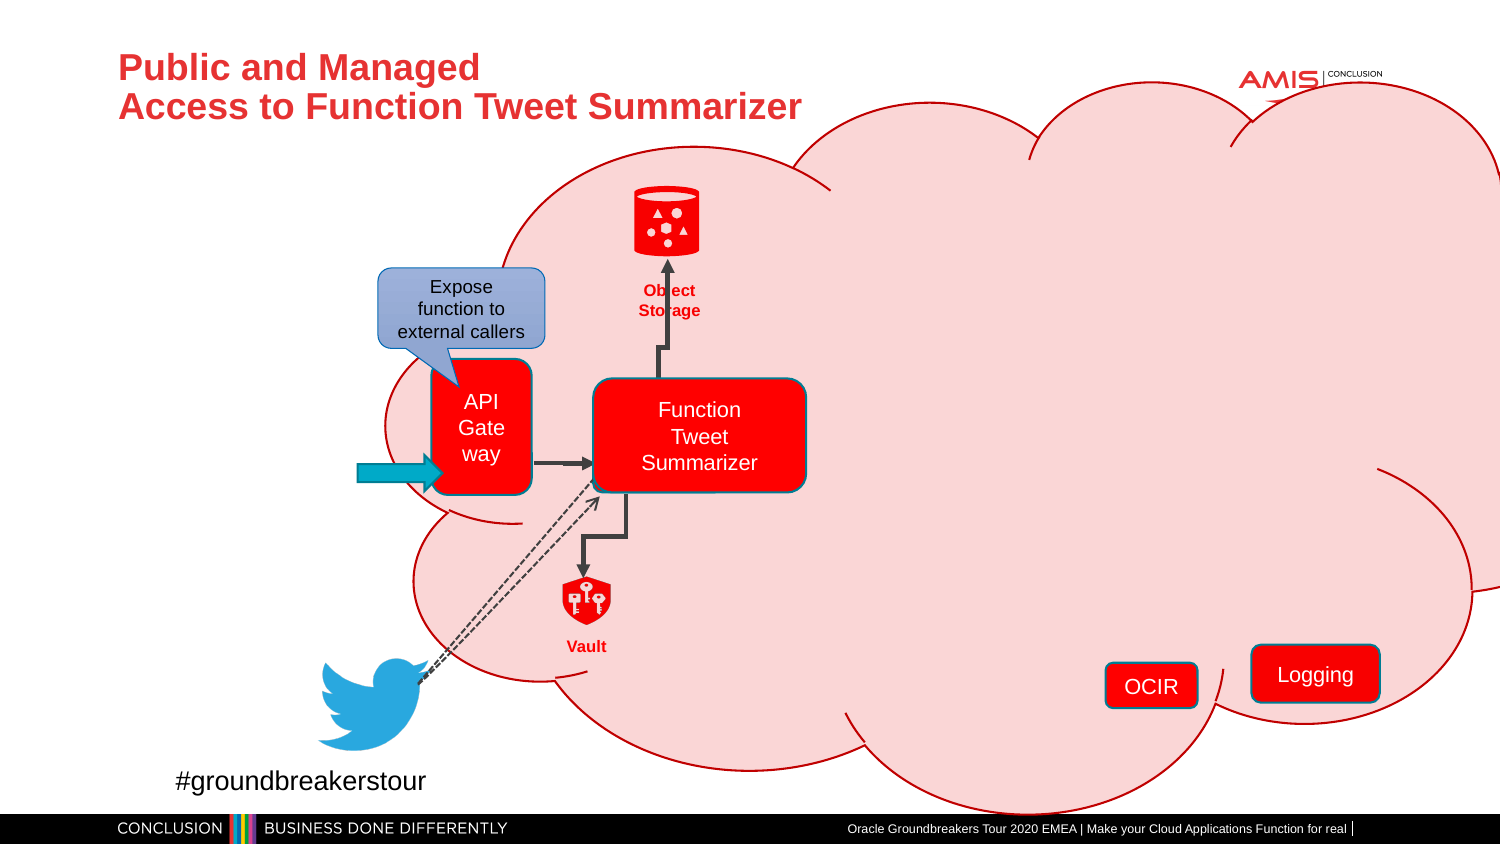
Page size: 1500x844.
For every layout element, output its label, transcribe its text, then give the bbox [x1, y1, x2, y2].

picture [0, 814, 236, 844]
text_box [541, 479, 600, 539]
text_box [562, 514, 647, 558]
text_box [508, 539, 665, 659]
text_box #groundbreakerstour [175, 763, 427, 797]
text_box Function Tweet Summarizer [592, 377, 808, 494]
text_box API Gateway [430, 357, 533, 496]
text_box [356, 452, 445, 494]
text_box [406, 464, 592, 649]
picture [308, 638, 441, 771]
text_box Logging [1250, 643, 1381, 704]
text_box [441, 577, 508, 663]
picture [239, 814, 1500, 844]
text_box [573, 343, 752, 353]
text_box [603, 171, 736, 328]
footer Oracle Groundbreakers Tour 2020 EMEA | Make your Cloud Applications Function for real [814, 820, 1347, 839]
text_box OCIR [1104, 661, 1199, 710]
picture [1205, 59, 1388, 106]
text_box [449, 81, 1500, 816]
title Public and Managed Access to Function Tweet Summarizer [118, 47, 1205, 130]
text_box [384, 358, 431, 463]
text_box Expose function to external callers [377, 267, 546, 389]
